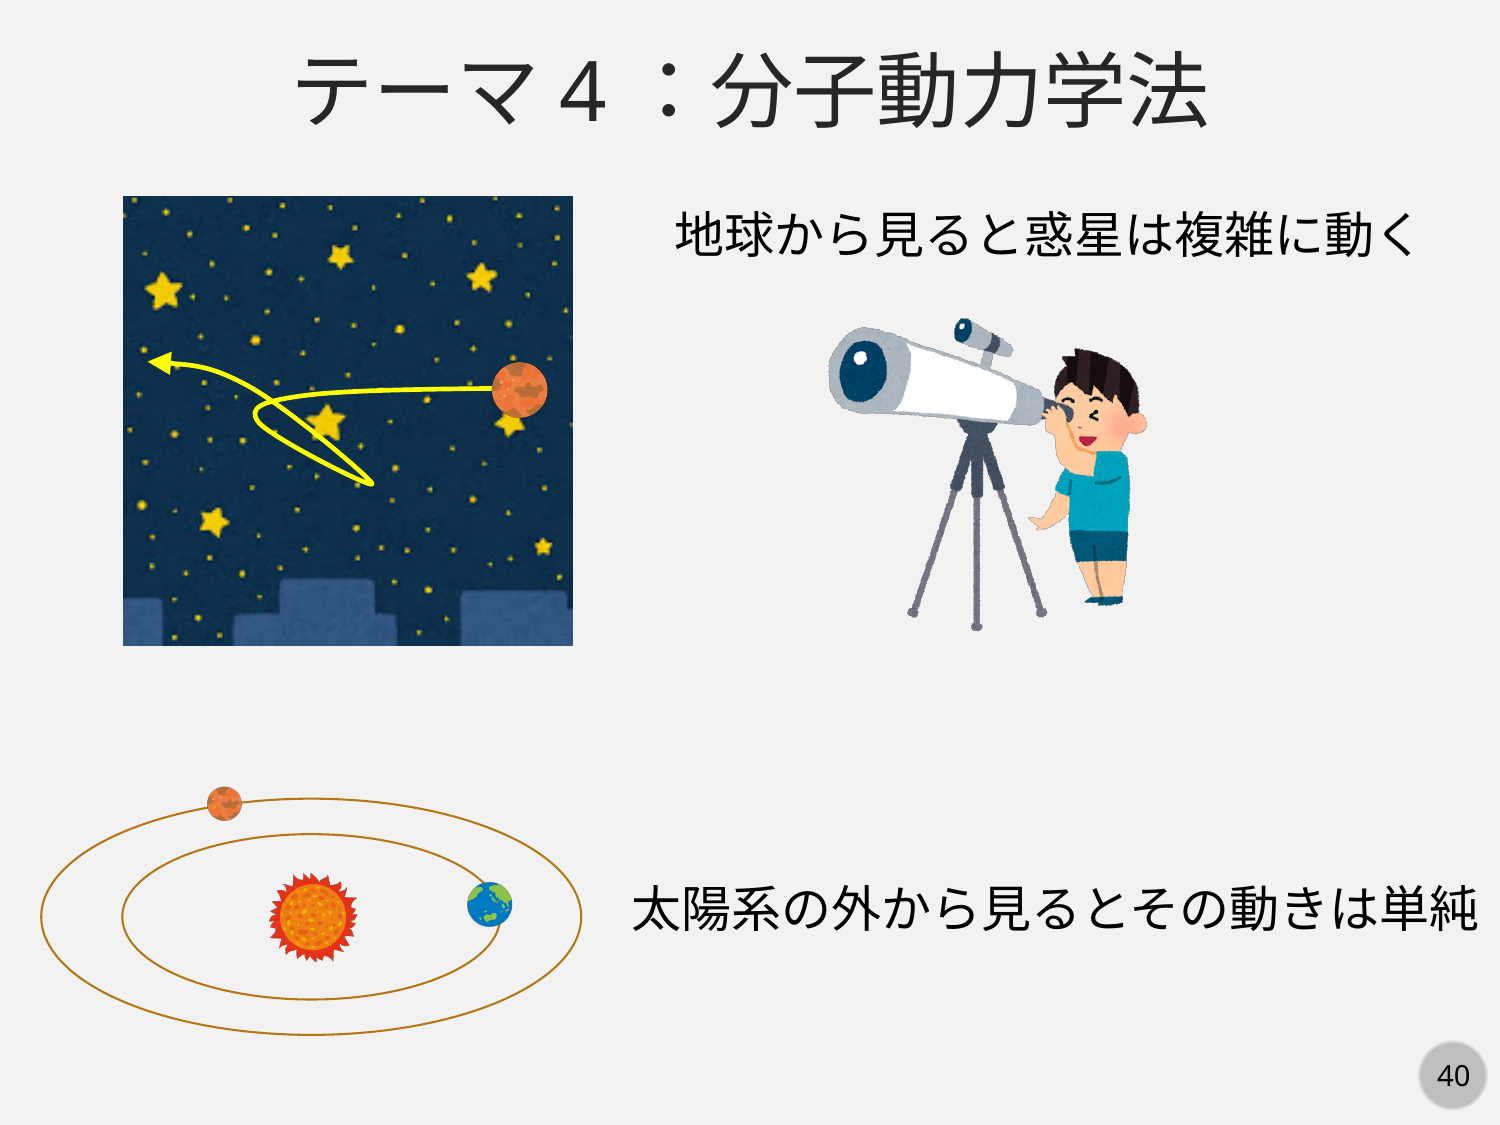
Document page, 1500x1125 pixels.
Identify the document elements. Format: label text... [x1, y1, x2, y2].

picture [466, 881, 514, 928]
text_box [40, 797, 583, 1036]
picture [263, 871, 359, 963]
picture [820, 314, 1151, 636]
picture [123, 196, 573, 646]
text_box 太陽系の外から見るとその動きは単純 [616, 869, 1495, 945]
text_box 地球から見ると惑星は複雑に動く [659, 196, 1440, 271]
picture [206, 786, 243, 822]
list テーマ4：分子動力学法 [0, 31, 1500, 155]
